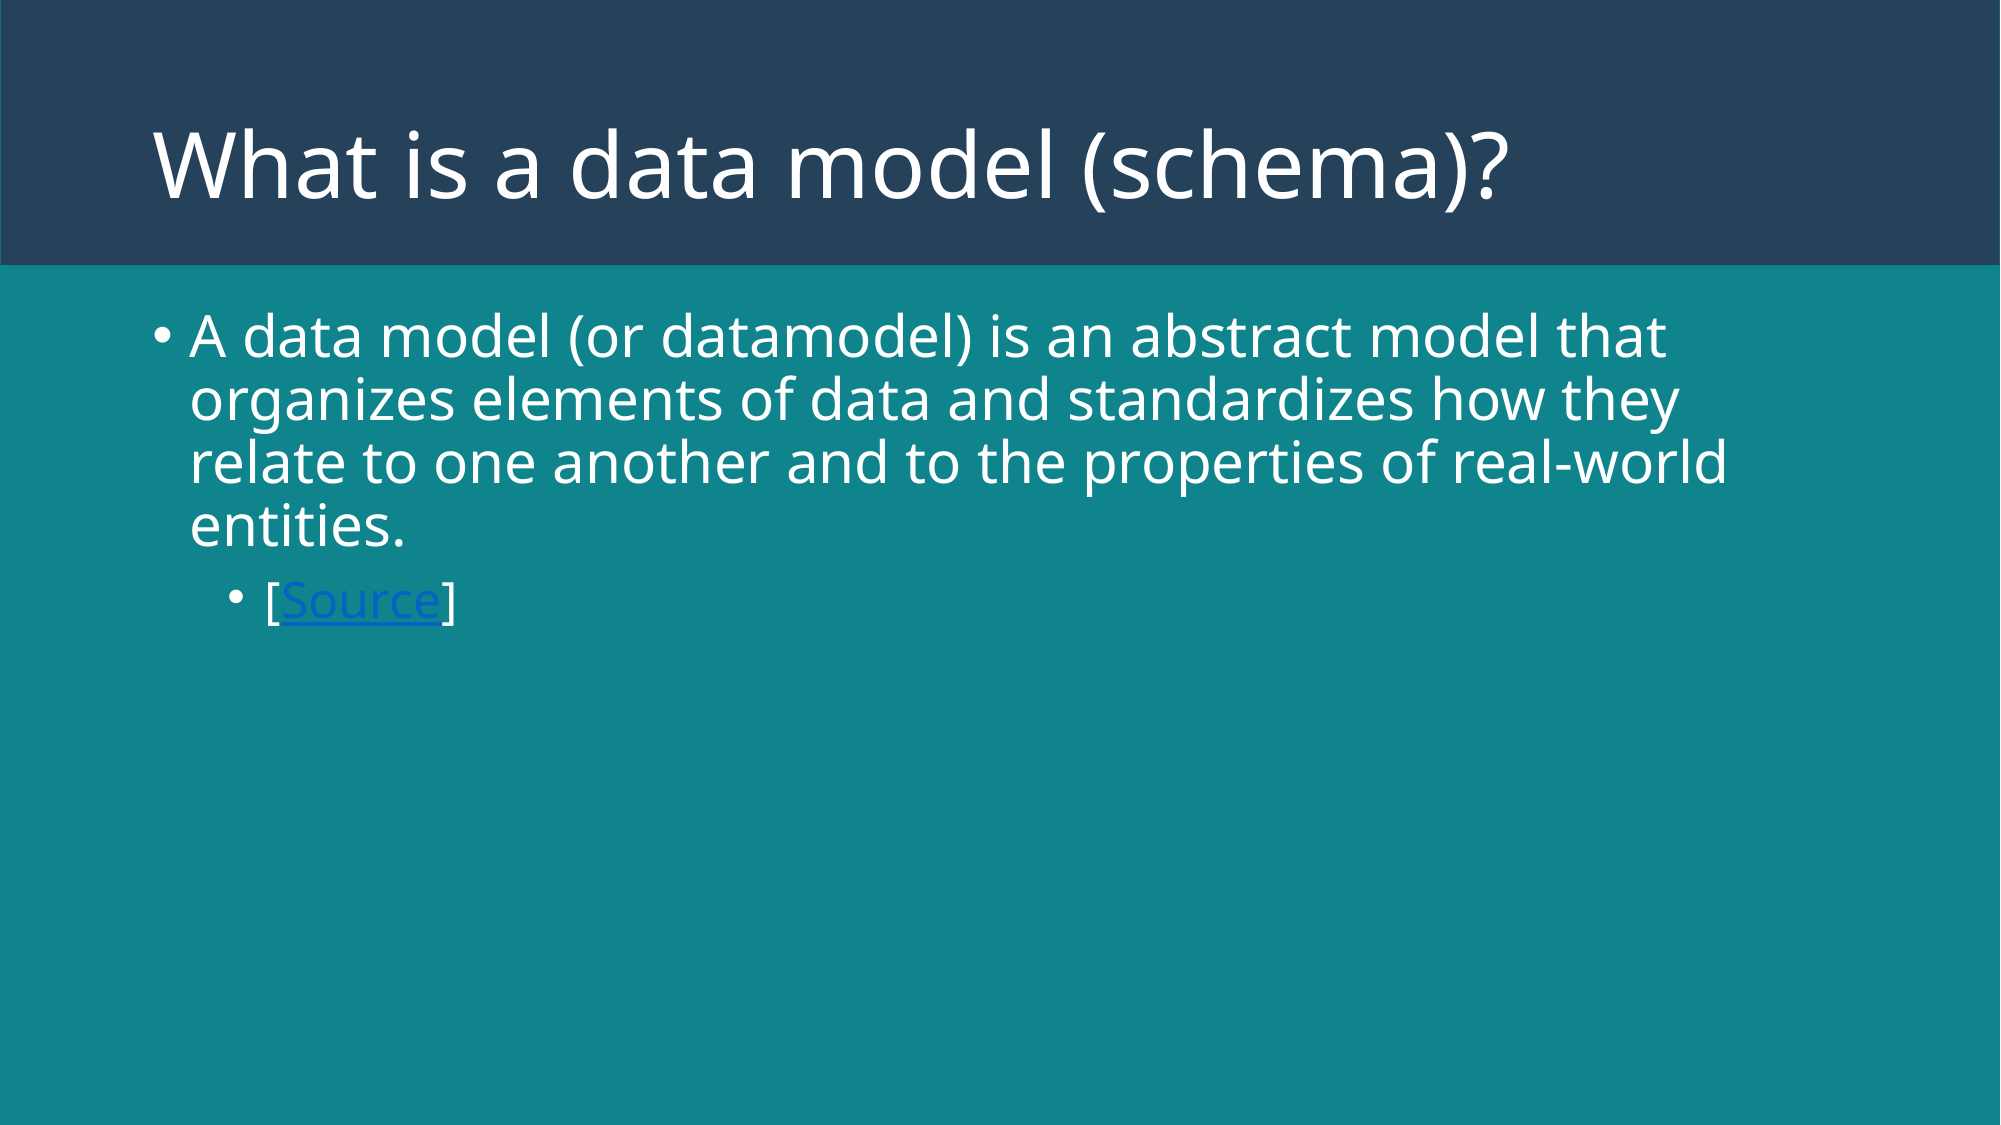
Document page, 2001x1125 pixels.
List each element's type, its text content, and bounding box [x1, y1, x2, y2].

title What is a data model (schema)? [137, 59, 1863, 277]
text_box [0, 0, 2000, 267]
list A data model (or datamodel) is an abstract model that organizes elements of data and standardizes how they relate to one another and to the properties of real-world entities. [Source] [137, 299, 1863, 1013]
